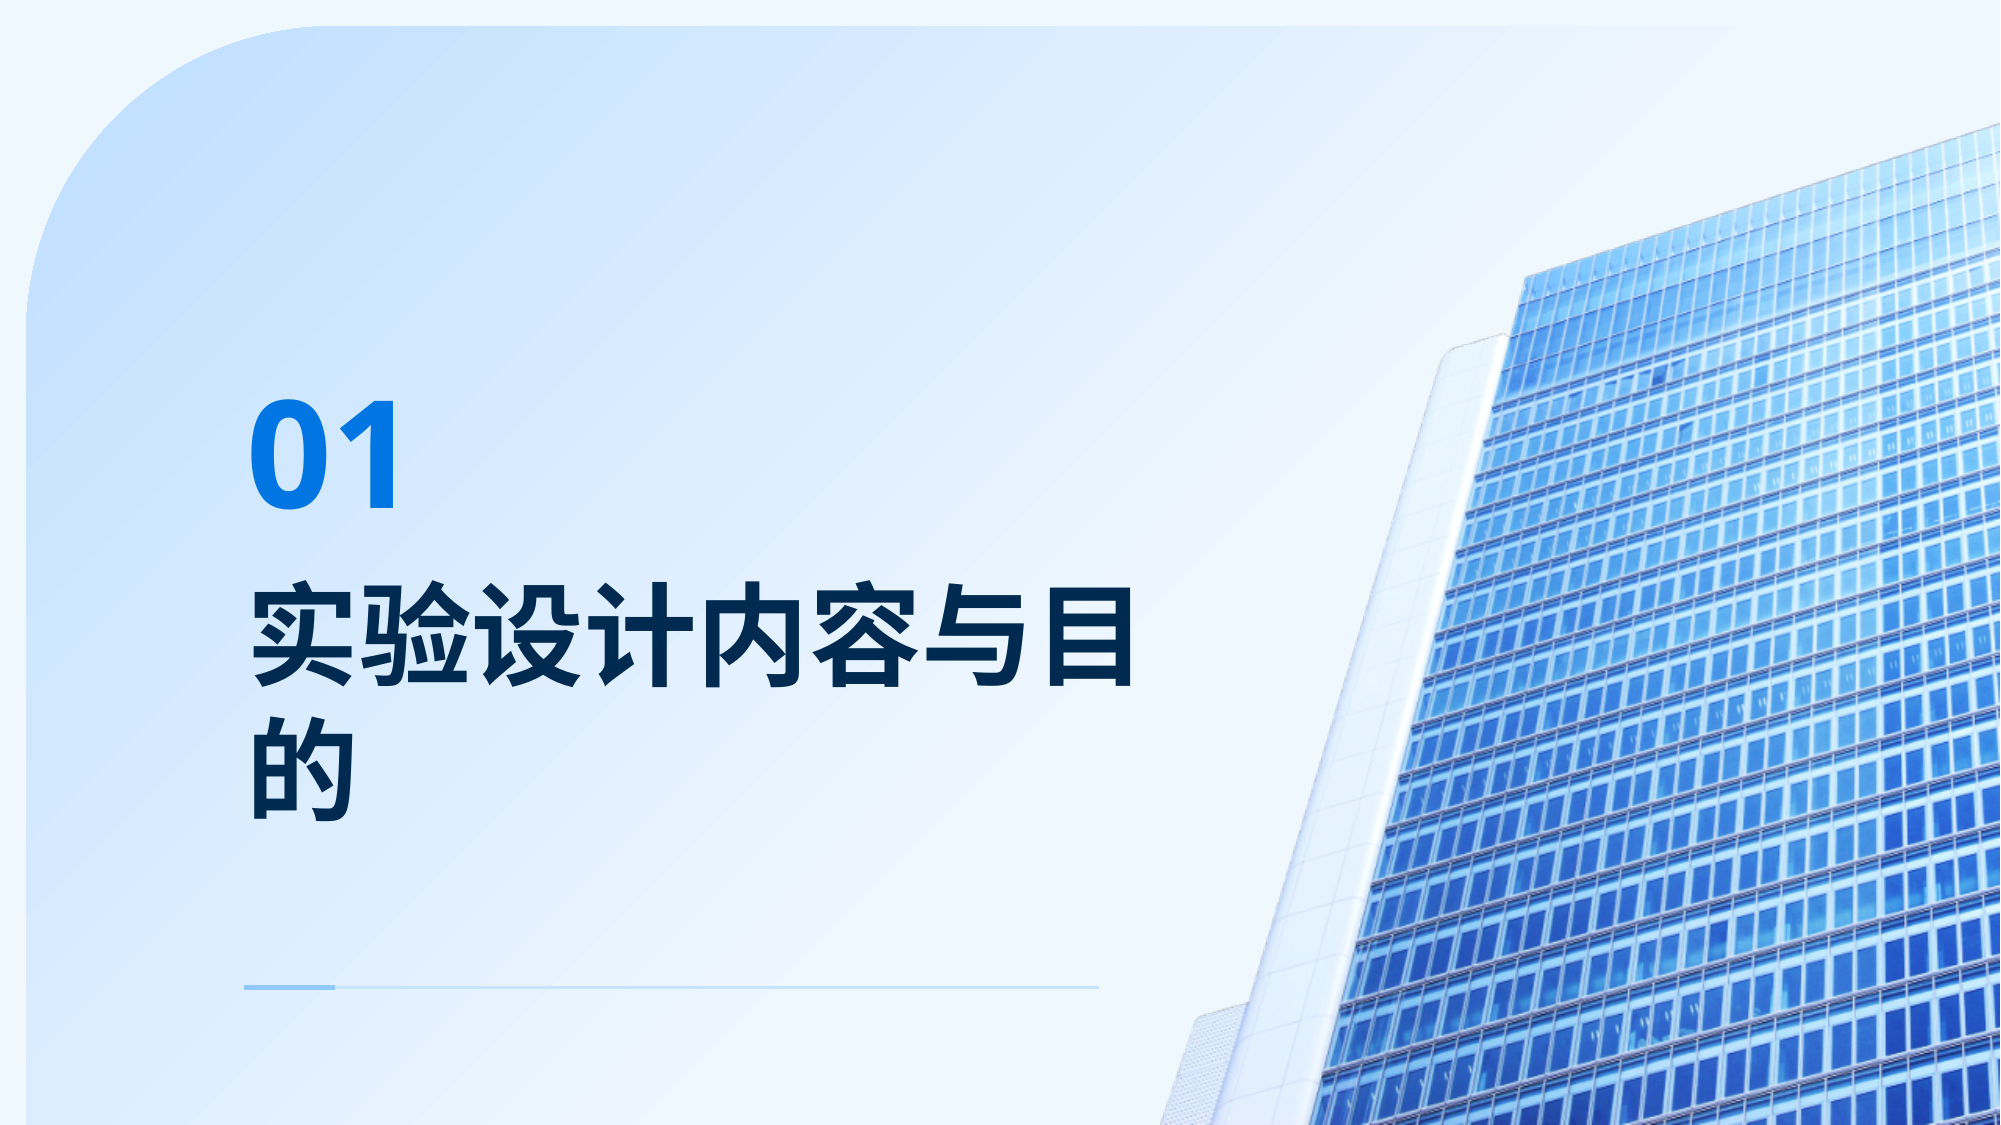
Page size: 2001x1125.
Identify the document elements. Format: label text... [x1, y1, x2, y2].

title 实验设计内容与目的 [246, 564, 1234, 925]
picture [1145, 26, 2000, 1125]
list 01 [246, 254, 1233, 539]
